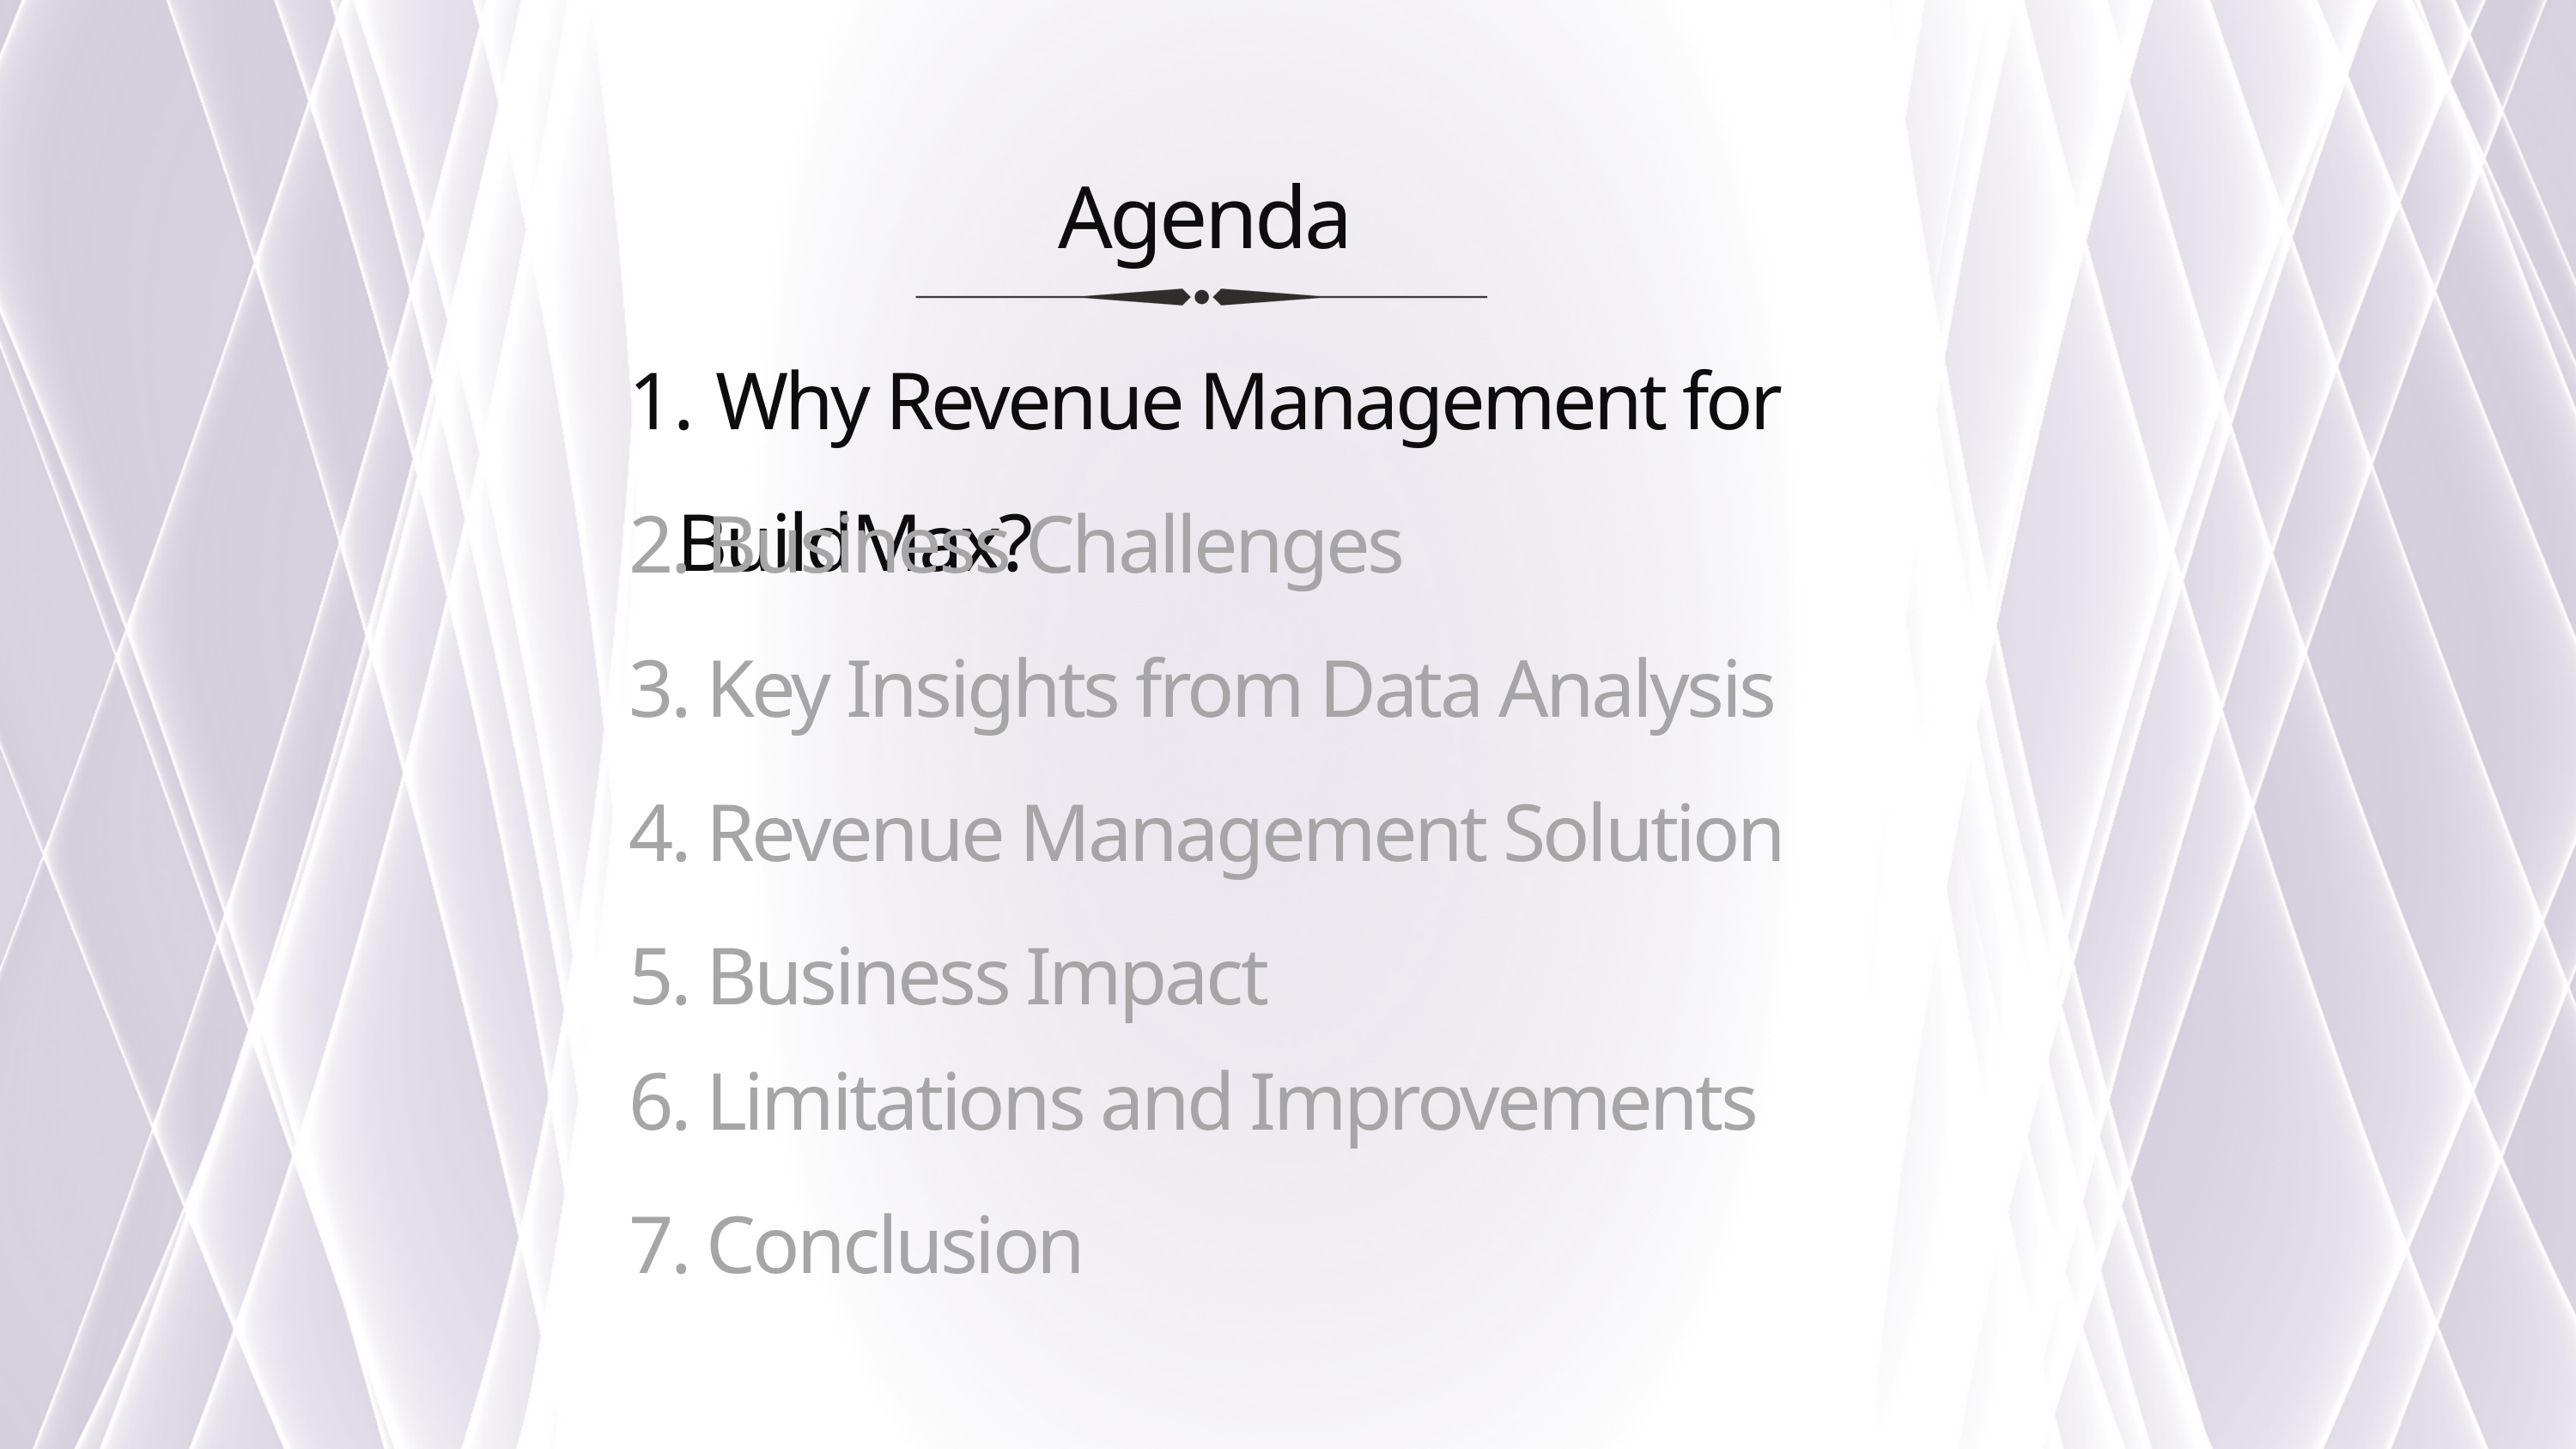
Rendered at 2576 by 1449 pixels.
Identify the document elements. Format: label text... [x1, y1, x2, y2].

text_box [0, 0, 2576, 1449]
text_box Why Revenue Management for BuildMax? [616, 297, 2094, 440]
text_box Agenda [1058, 128, 2390, 266]
text_box 5. Business Impact [616, 872, 2094, 997]
text_box 6. Limitations and Improvements [616, 997, 2094, 1152]
text_box 7. Conclusion [616, 1152, 2094, 1296]
text_box 4. Revenue Management Solution [616, 729, 2094, 872]
text_box 2. Business Challenges [616, 440, 2094, 585]
text_box 3. Key Insights from Data Analysis [616, 585, 2094, 729]
text_box [915, 288, 1488, 306]
